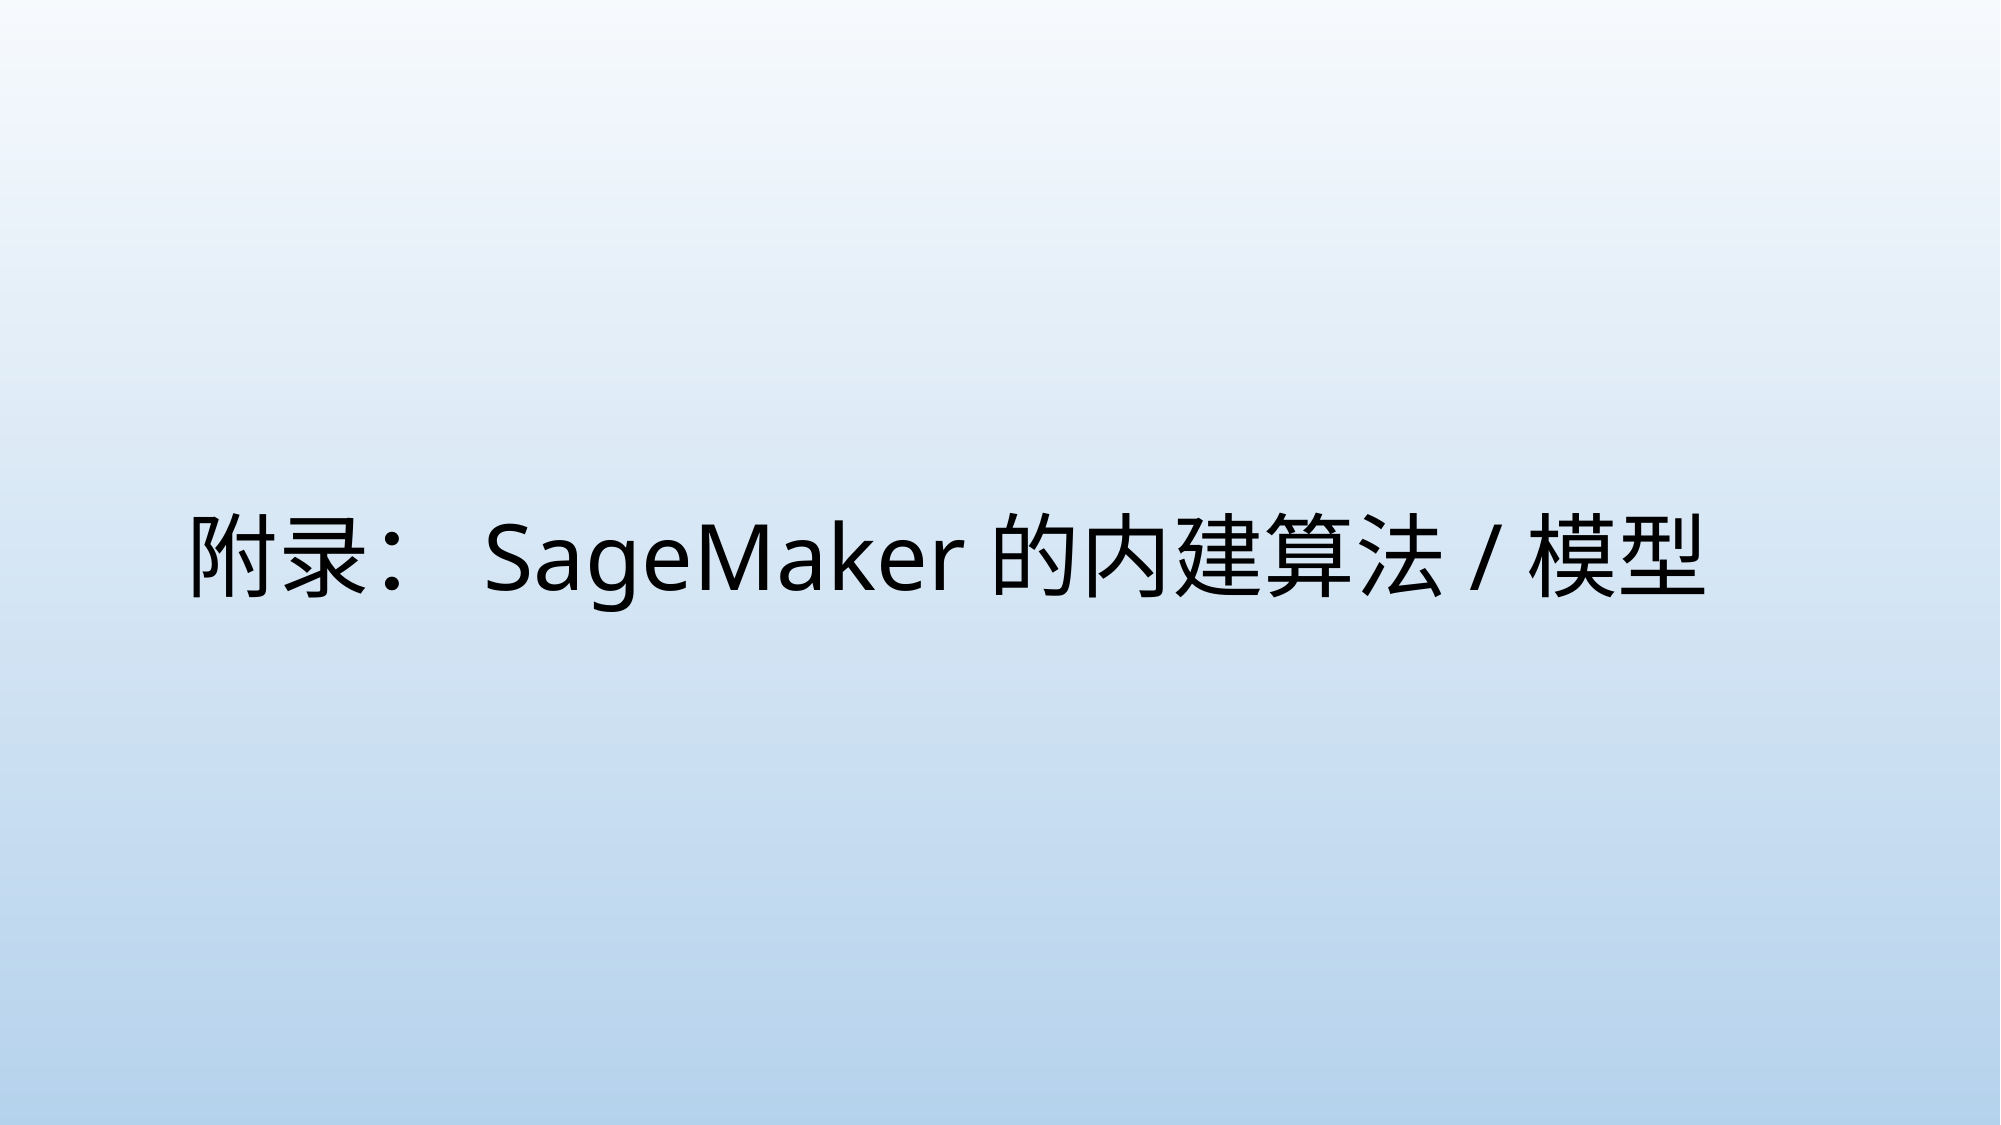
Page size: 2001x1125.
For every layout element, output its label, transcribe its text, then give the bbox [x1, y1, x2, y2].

title 附录：SageMaker的内建算法/模型 [171, 451, 1897, 670]
